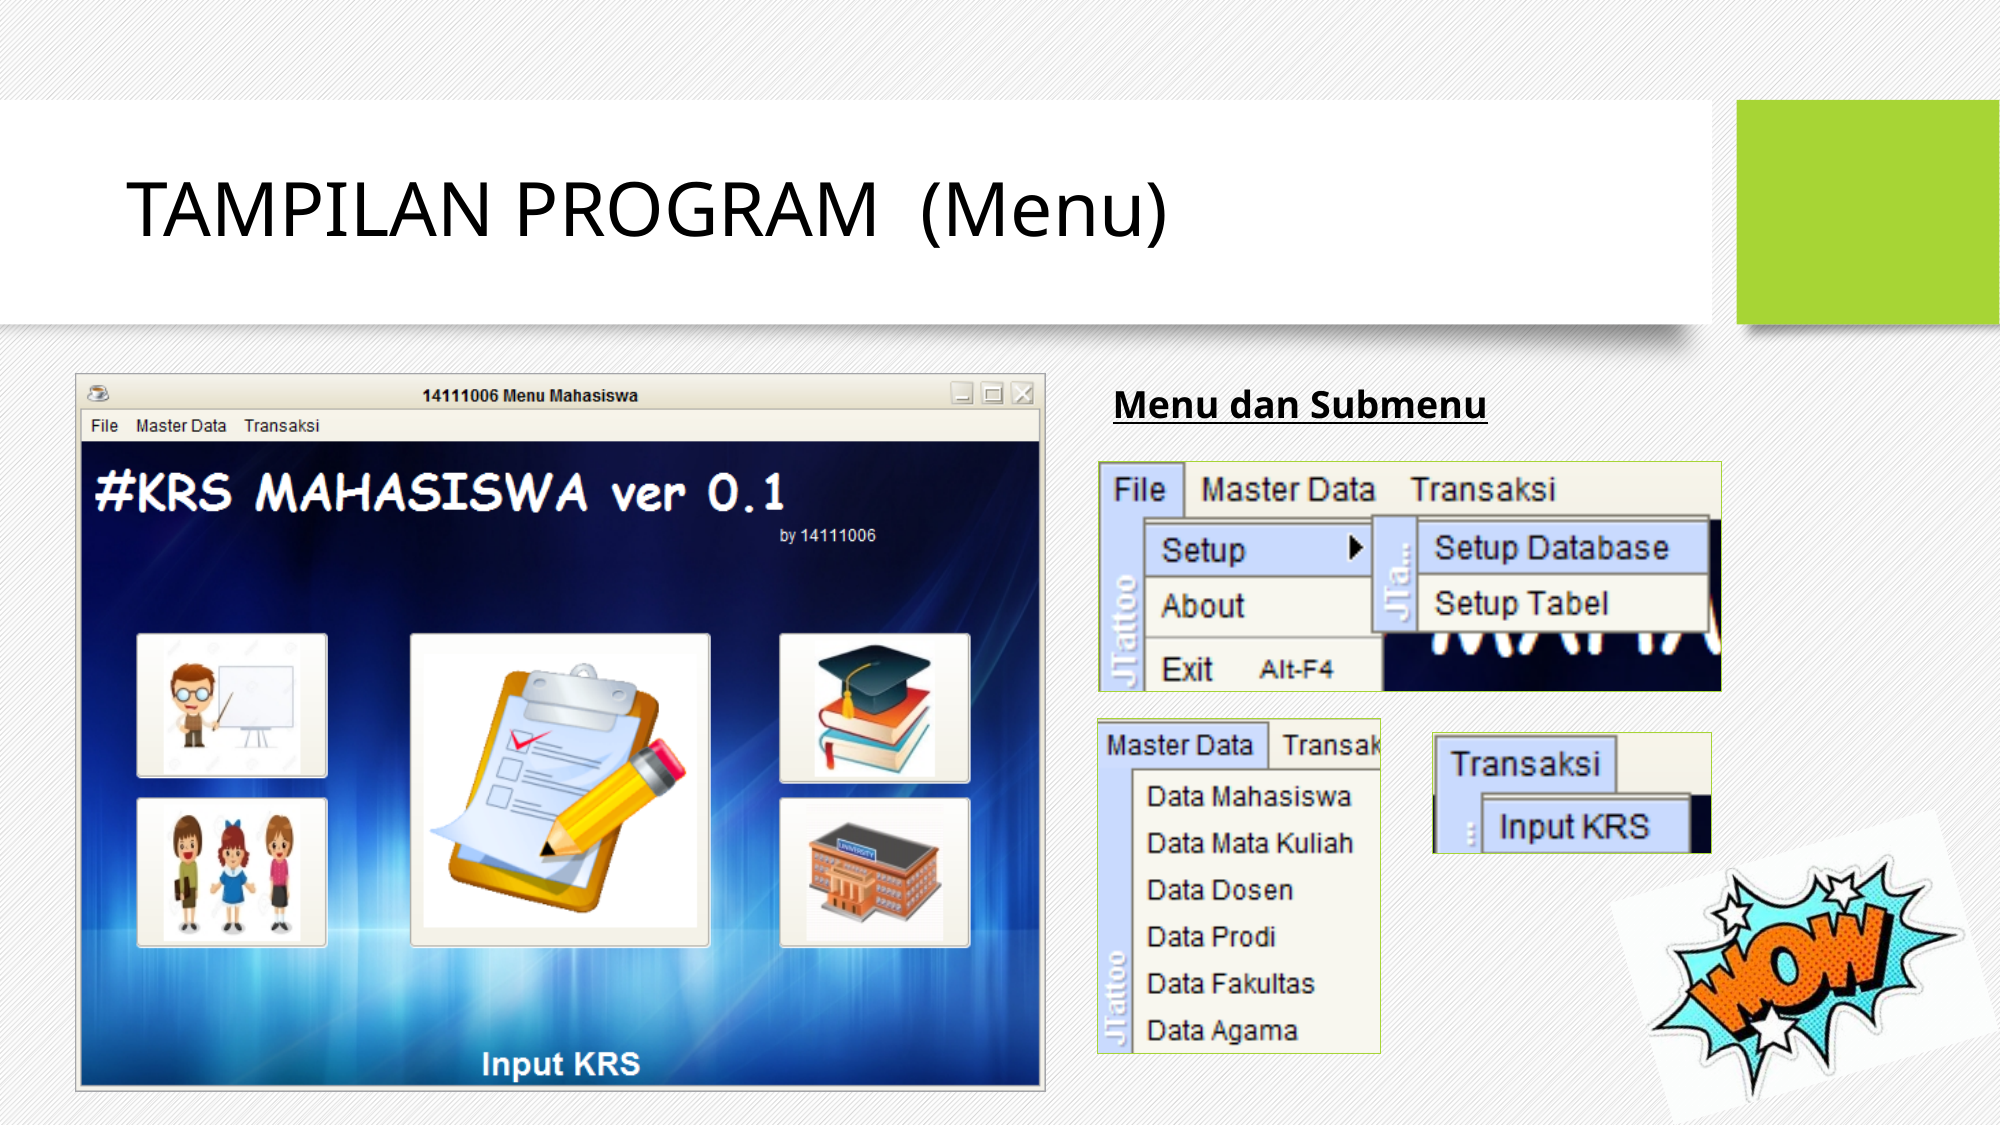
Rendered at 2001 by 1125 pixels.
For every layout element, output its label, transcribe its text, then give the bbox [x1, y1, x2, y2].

picture [1097, 461, 1722, 692]
picture [1097, 718, 1381, 1054]
picture [0, 325, 1713, 376]
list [74, 373, 1046, 1092]
title TAMPILAN PROGRAM (Menu) [111, 123, 1689, 301]
picture [1432, 732, 1974, 1083]
text_box Menu dan Submenu [1097, 373, 1805, 434]
picture [1736, 325, 2000, 347]
